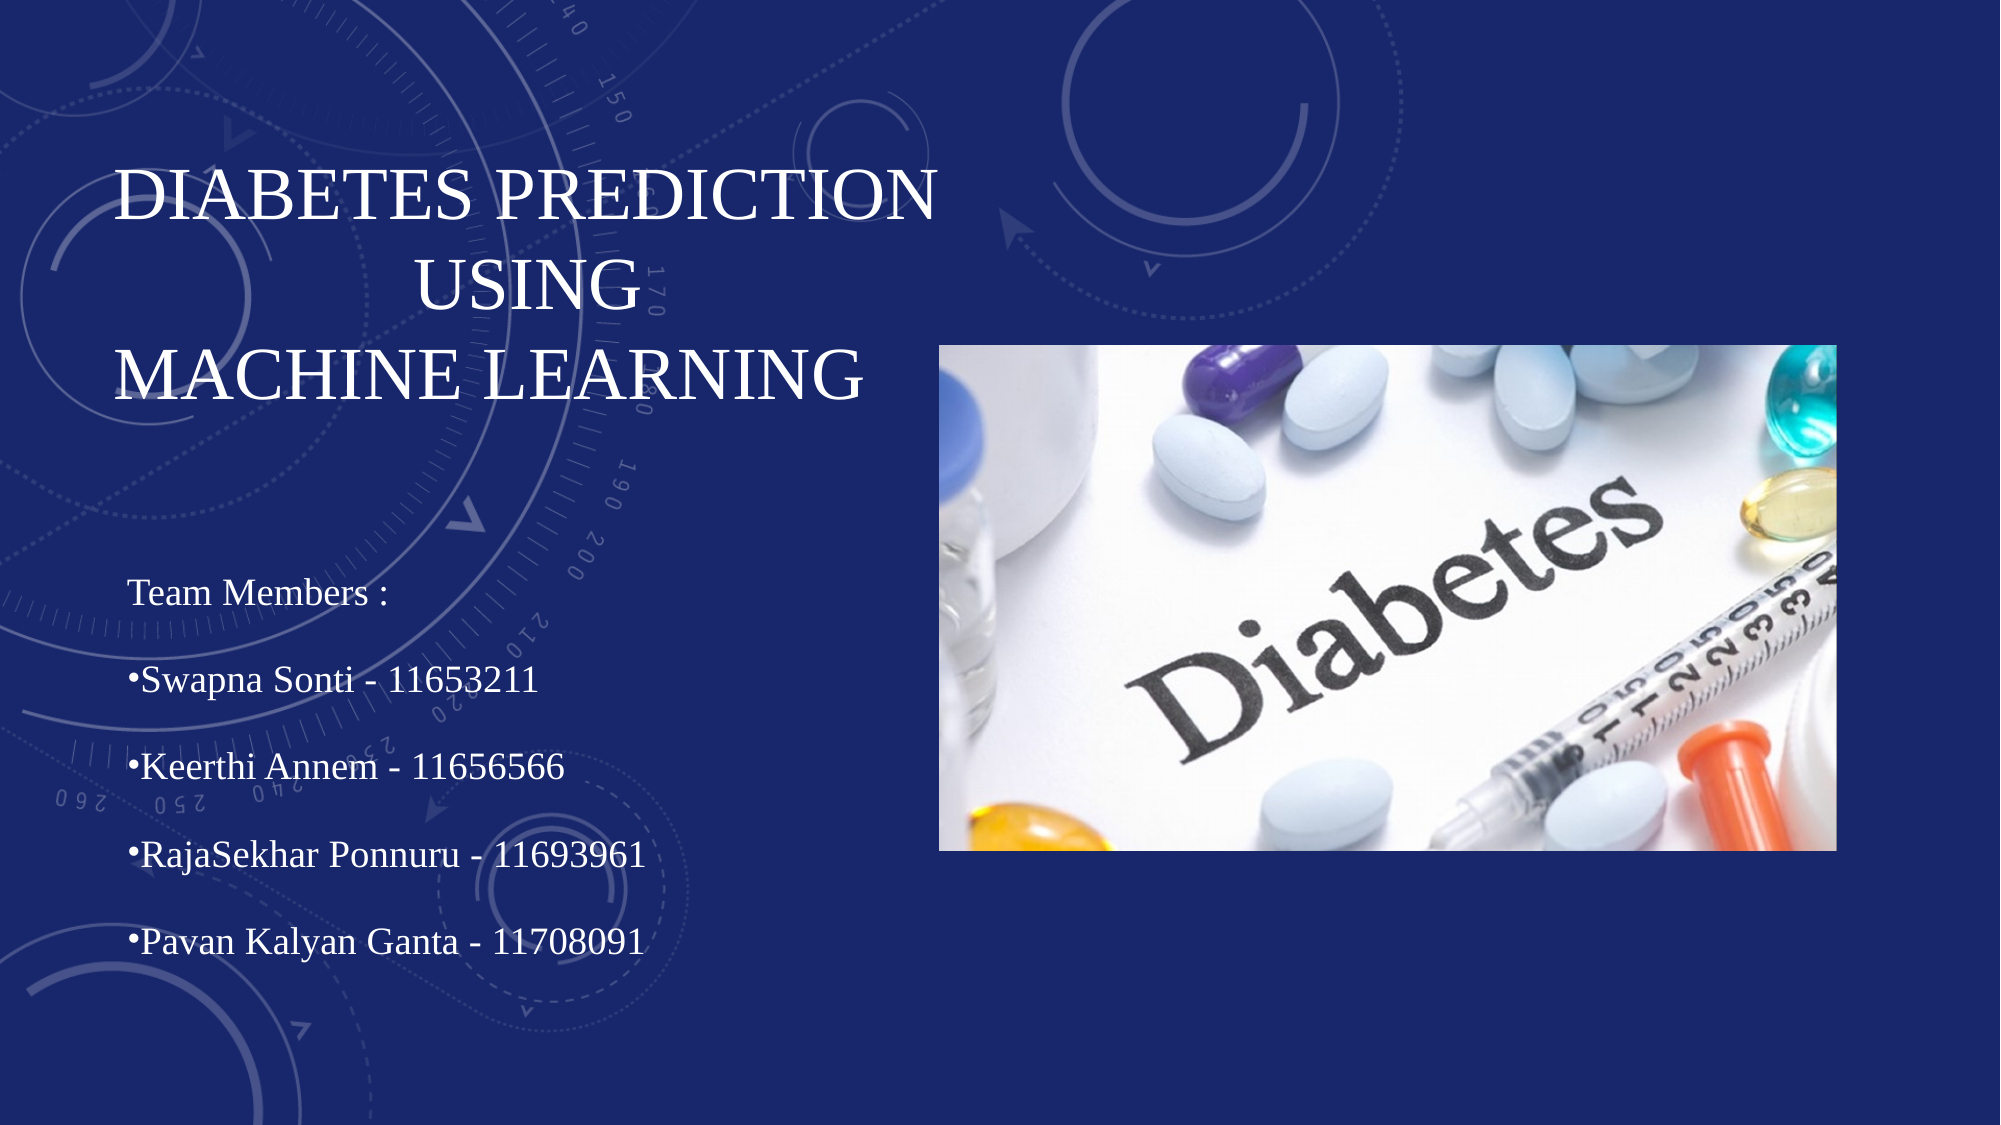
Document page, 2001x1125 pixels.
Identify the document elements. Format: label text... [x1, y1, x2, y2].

picture [0, 0, 2000, 1125]
subtitle Team Members : Swapna Sonti - 11653211 Keerthi Annem - 11656566 RajaSekhar Ponnuru - 11693961 Pavan Kalyan Ganta - 11708091 [111, 559, 985, 972]
title DIABETES PREDICTION USING MACHINE LEARNING [98, 112, 1117, 448]
